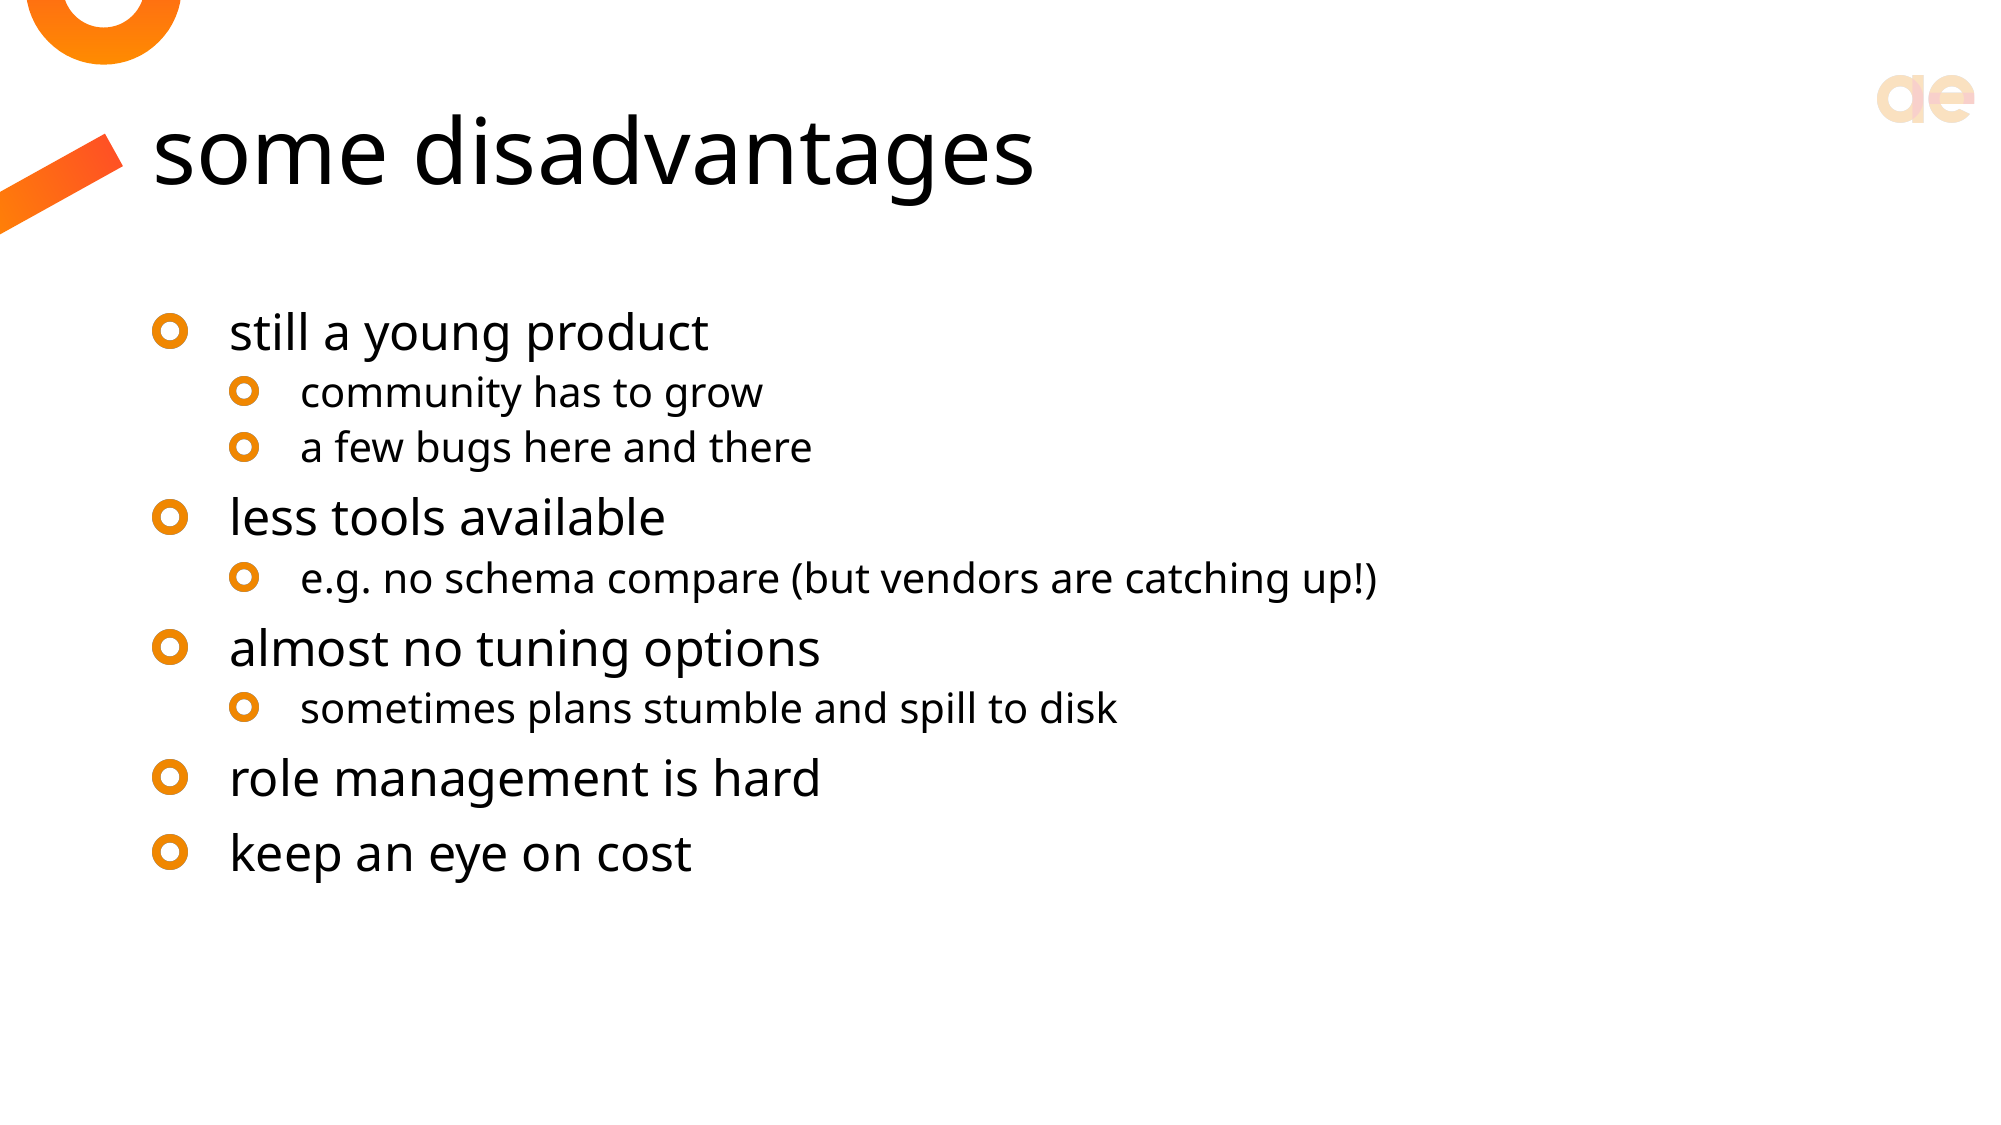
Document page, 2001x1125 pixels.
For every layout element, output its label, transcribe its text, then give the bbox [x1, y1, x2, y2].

title some disadvantages [137, 79, 1863, 212]
list still a young product community has to grow a few bugs here and there less tools available e.g. no schema compare (but vendors are catching up!) almost no tuning options sometimes plans stumble and spill to disk role management is hard keep an eye on cost [137, 299, 1863, 1016]
picture [229, 432, 259, 462]
picture [229, 692, 259, 722]
picture [152, 759, 188, 795]
picture [1877, 75, 1975, 123]
picture [229, 376, 259, 406]
picture [152, 629, 188, 665]
picture [152, 499, 188, 535]
picture [229, 562, 259, 592]
picture [152, 834, 188, 870]
picture [152, 313, 188, 349]
